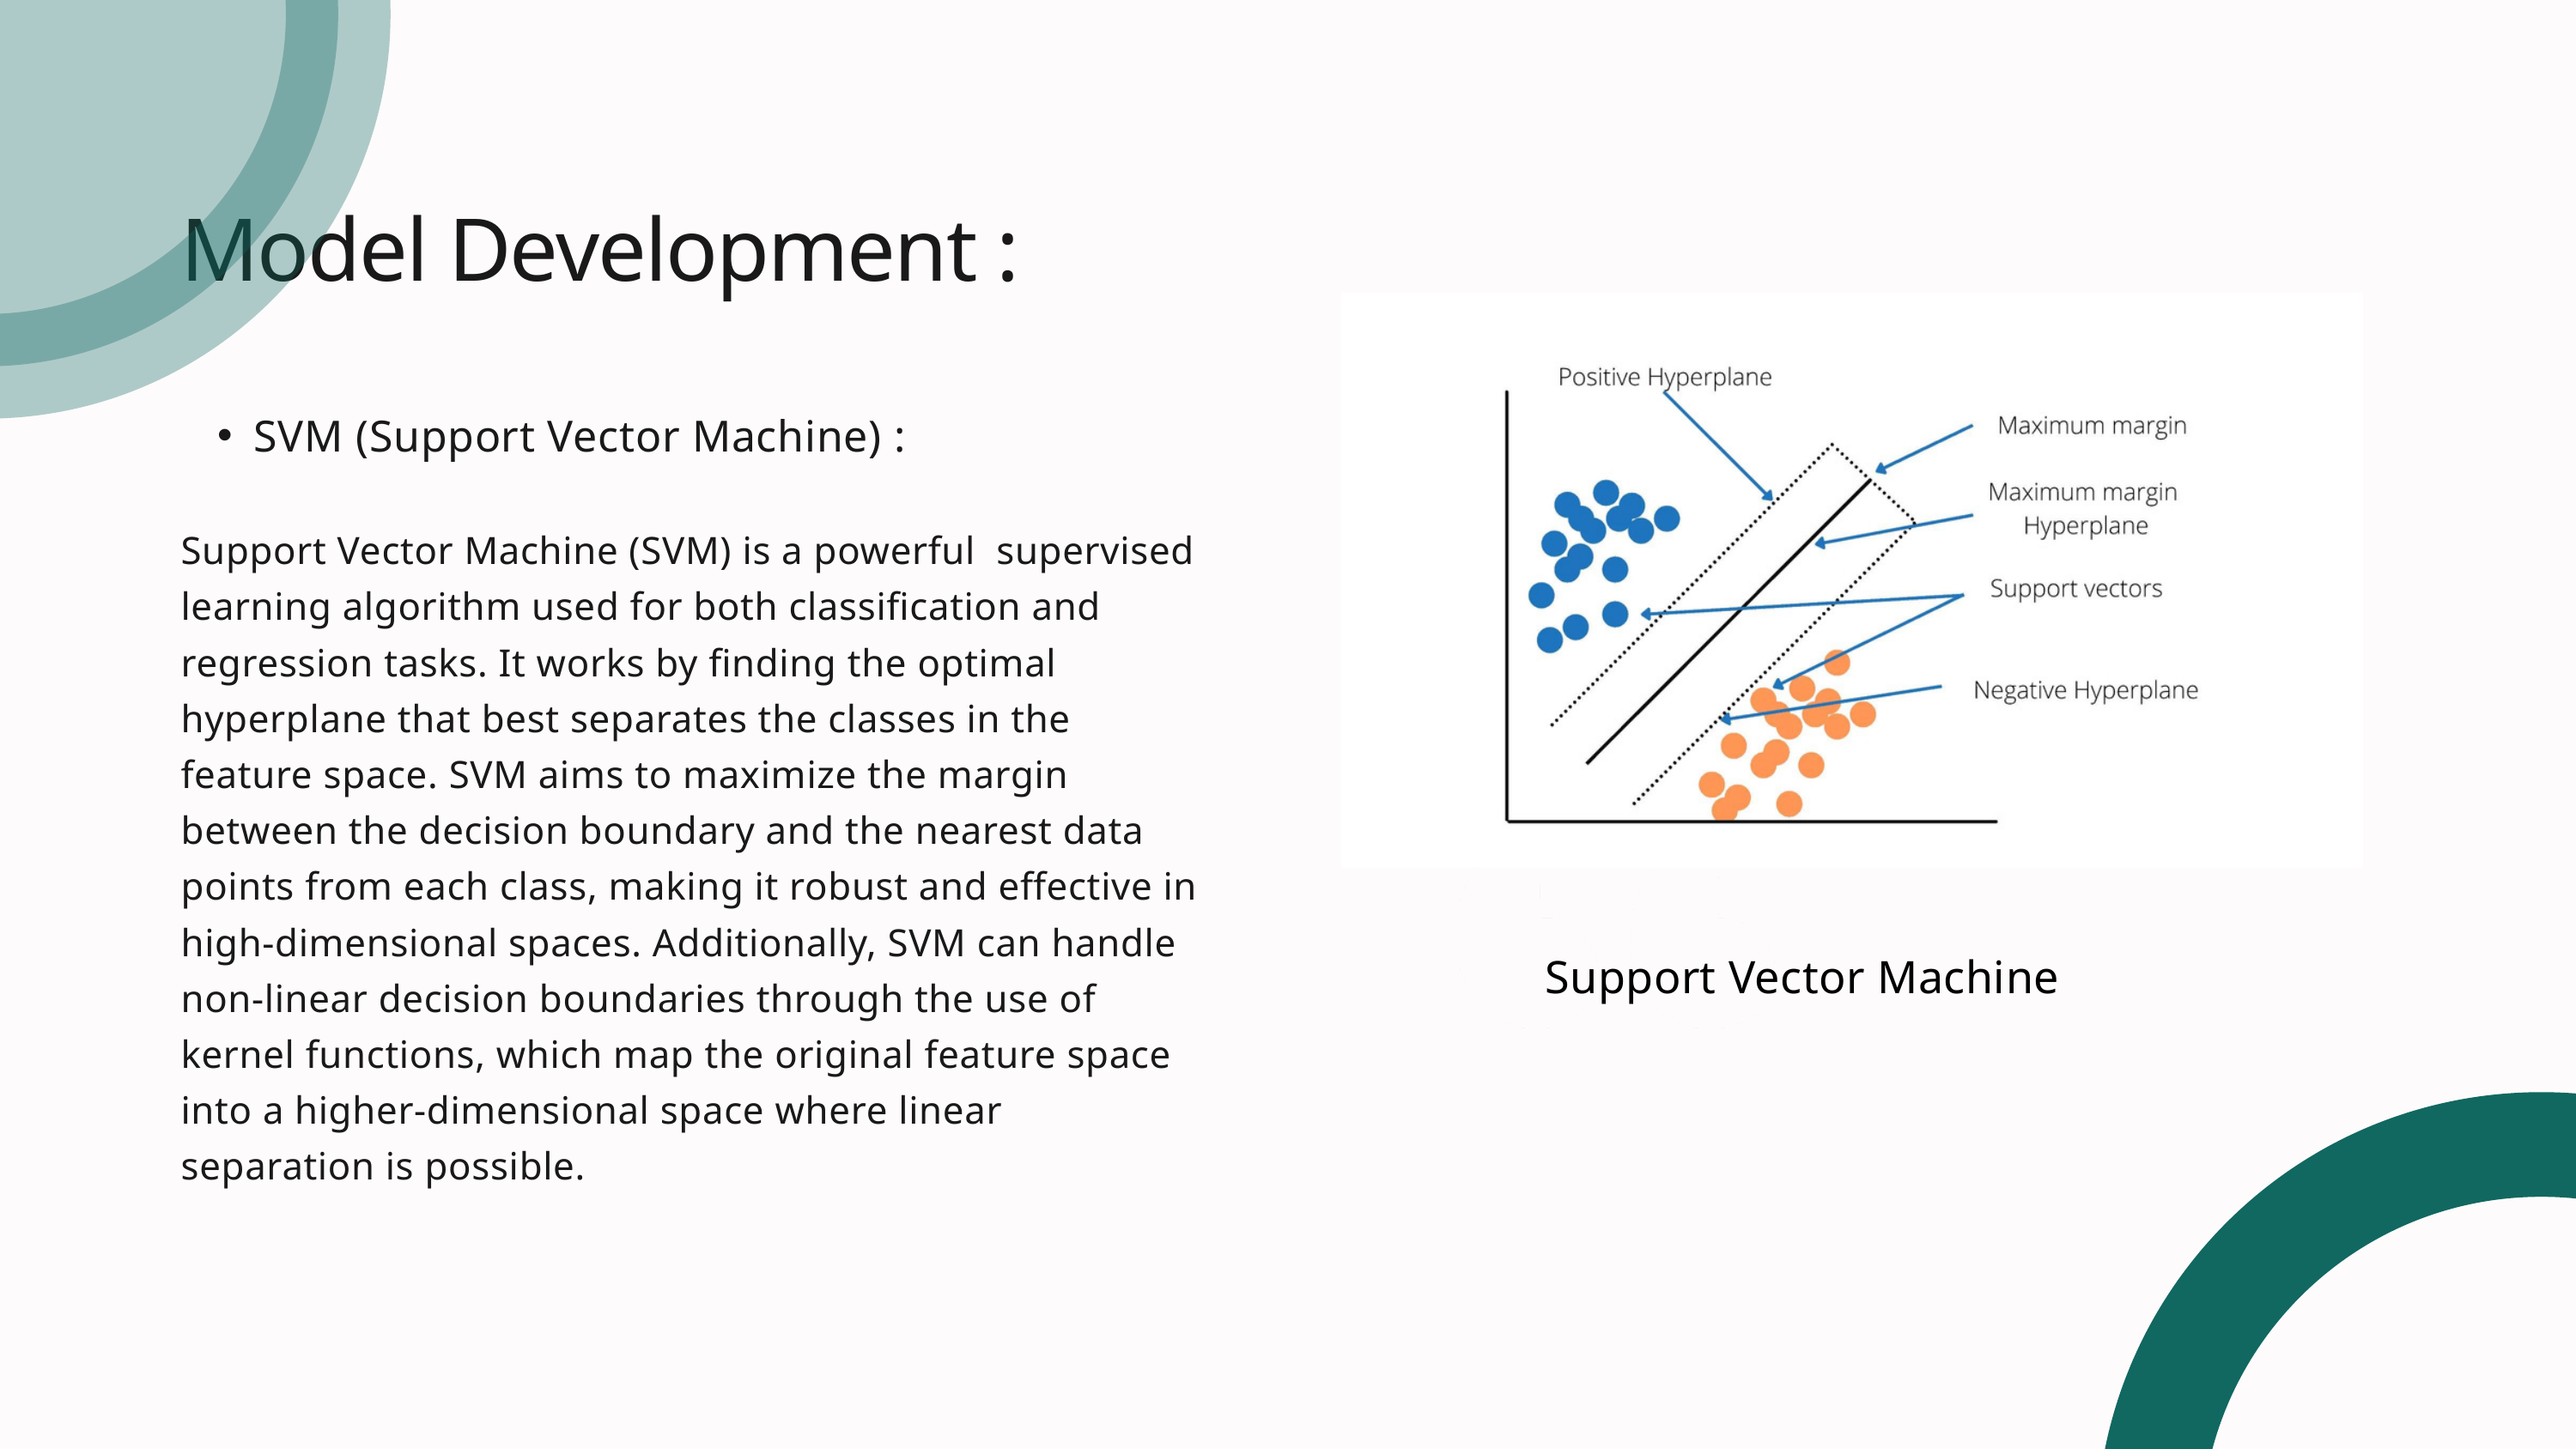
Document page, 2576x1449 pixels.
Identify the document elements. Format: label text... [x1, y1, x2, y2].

text_box [1341, 293, 2363, 868]
text_box [1455, 868, 1775, 1028]
text_box Support Vector Machine [1545, 920, 2576, 1167]
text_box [2148, 1143, 2576, 1449]
text_box SVM (Support Vector Machine) : Support Vector Machine (SVM) is a powerful supervised learning algorithm used for both classification and regression tasks. It works by finding the optimal hyperplane that best separates the classes in the feature space. SVM aims to maximize the margin between the decision boundary and the nearest data points from each class, making it robust and effective in high-dimensional spaces. Additionally, SVM can handle non-linear decision boundaries through the use of kernel functions, which map the original feature space into a higher-dimensional space where linear separation is possible. [180, 396, 1206, 1401]
text_box Model Development : [342, 177, 1176, 299]
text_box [0, 0, 339, 367]
